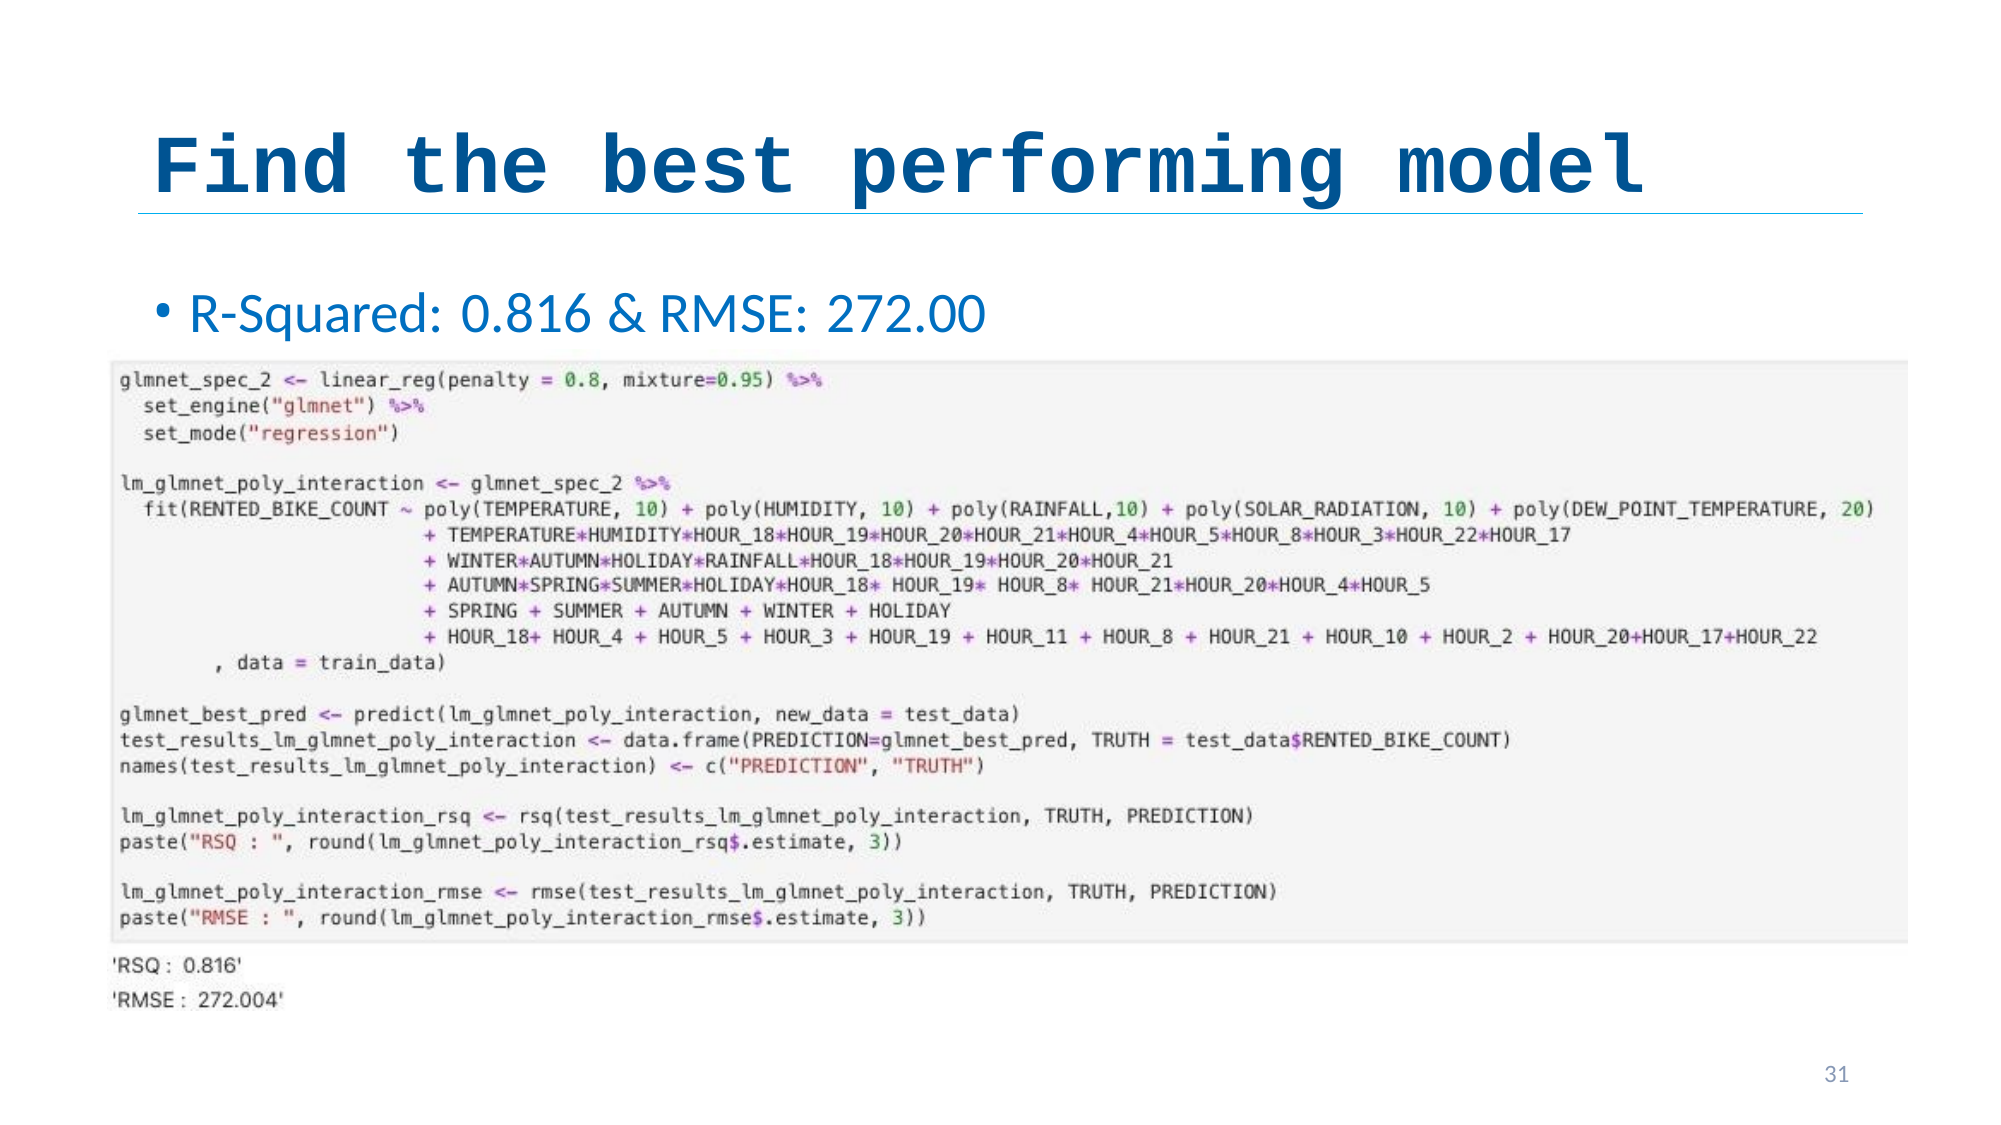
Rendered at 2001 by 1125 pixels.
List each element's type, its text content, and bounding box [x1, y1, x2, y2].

slide_number 31 [1817, 1061, 1856, 1125]
text_box R-Squared: 0.816 & RMSE: 272.00 [150, 272, 994, 344]
title Find the best performing model [150, 107, 1657, 299]
picture [107, 349, 1908, 1012]
